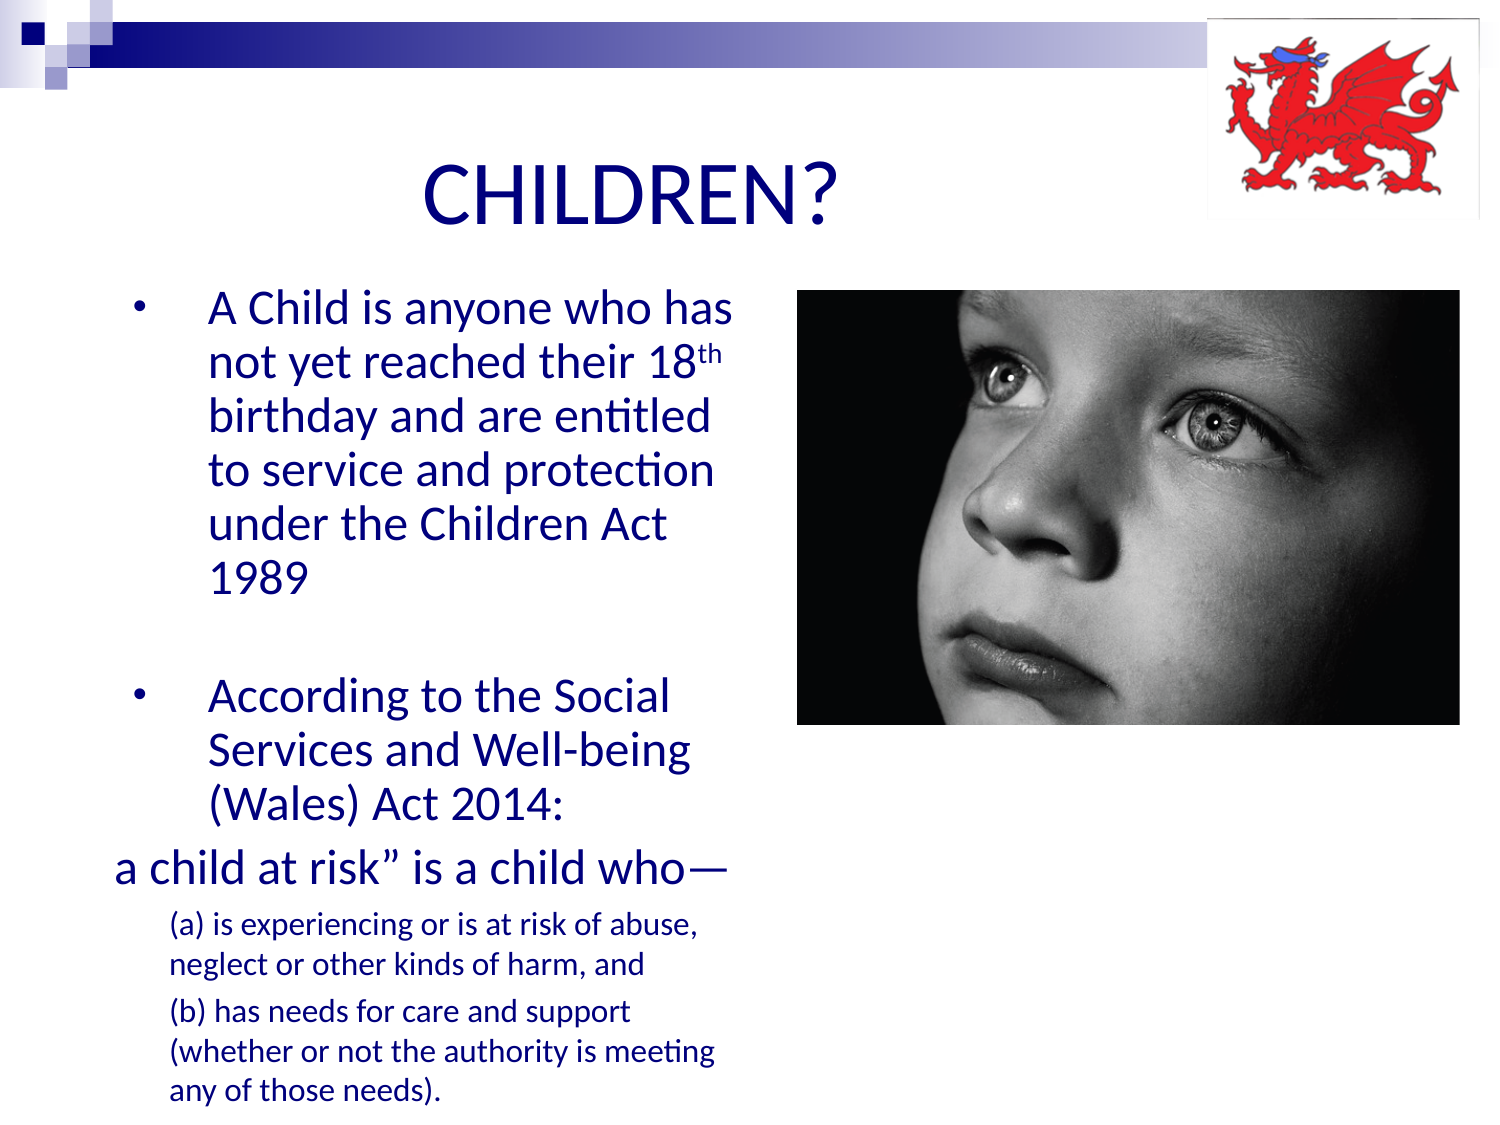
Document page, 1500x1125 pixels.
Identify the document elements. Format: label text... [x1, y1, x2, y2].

title CHILDREN? [73, 75, 1193, 300]
list A Child is anyone who has not yet reached their 18th birthday and are entitled to service and protection under the Children Act 1989 According to the Social Services and Well-being (Wales) Act 2014: a child at risk” is a child who— (a) is experiencing or is at risk of abuse, neglect or other kinds of harm, and (b) has needs for care and support (whether or not the authority is meeting any of those needs). [88, 273, 751, 877]
picture [1204, 18, 1483, 246]
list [796, 290, 1460, 725]
text_box [525, 845, 1258, 907]
